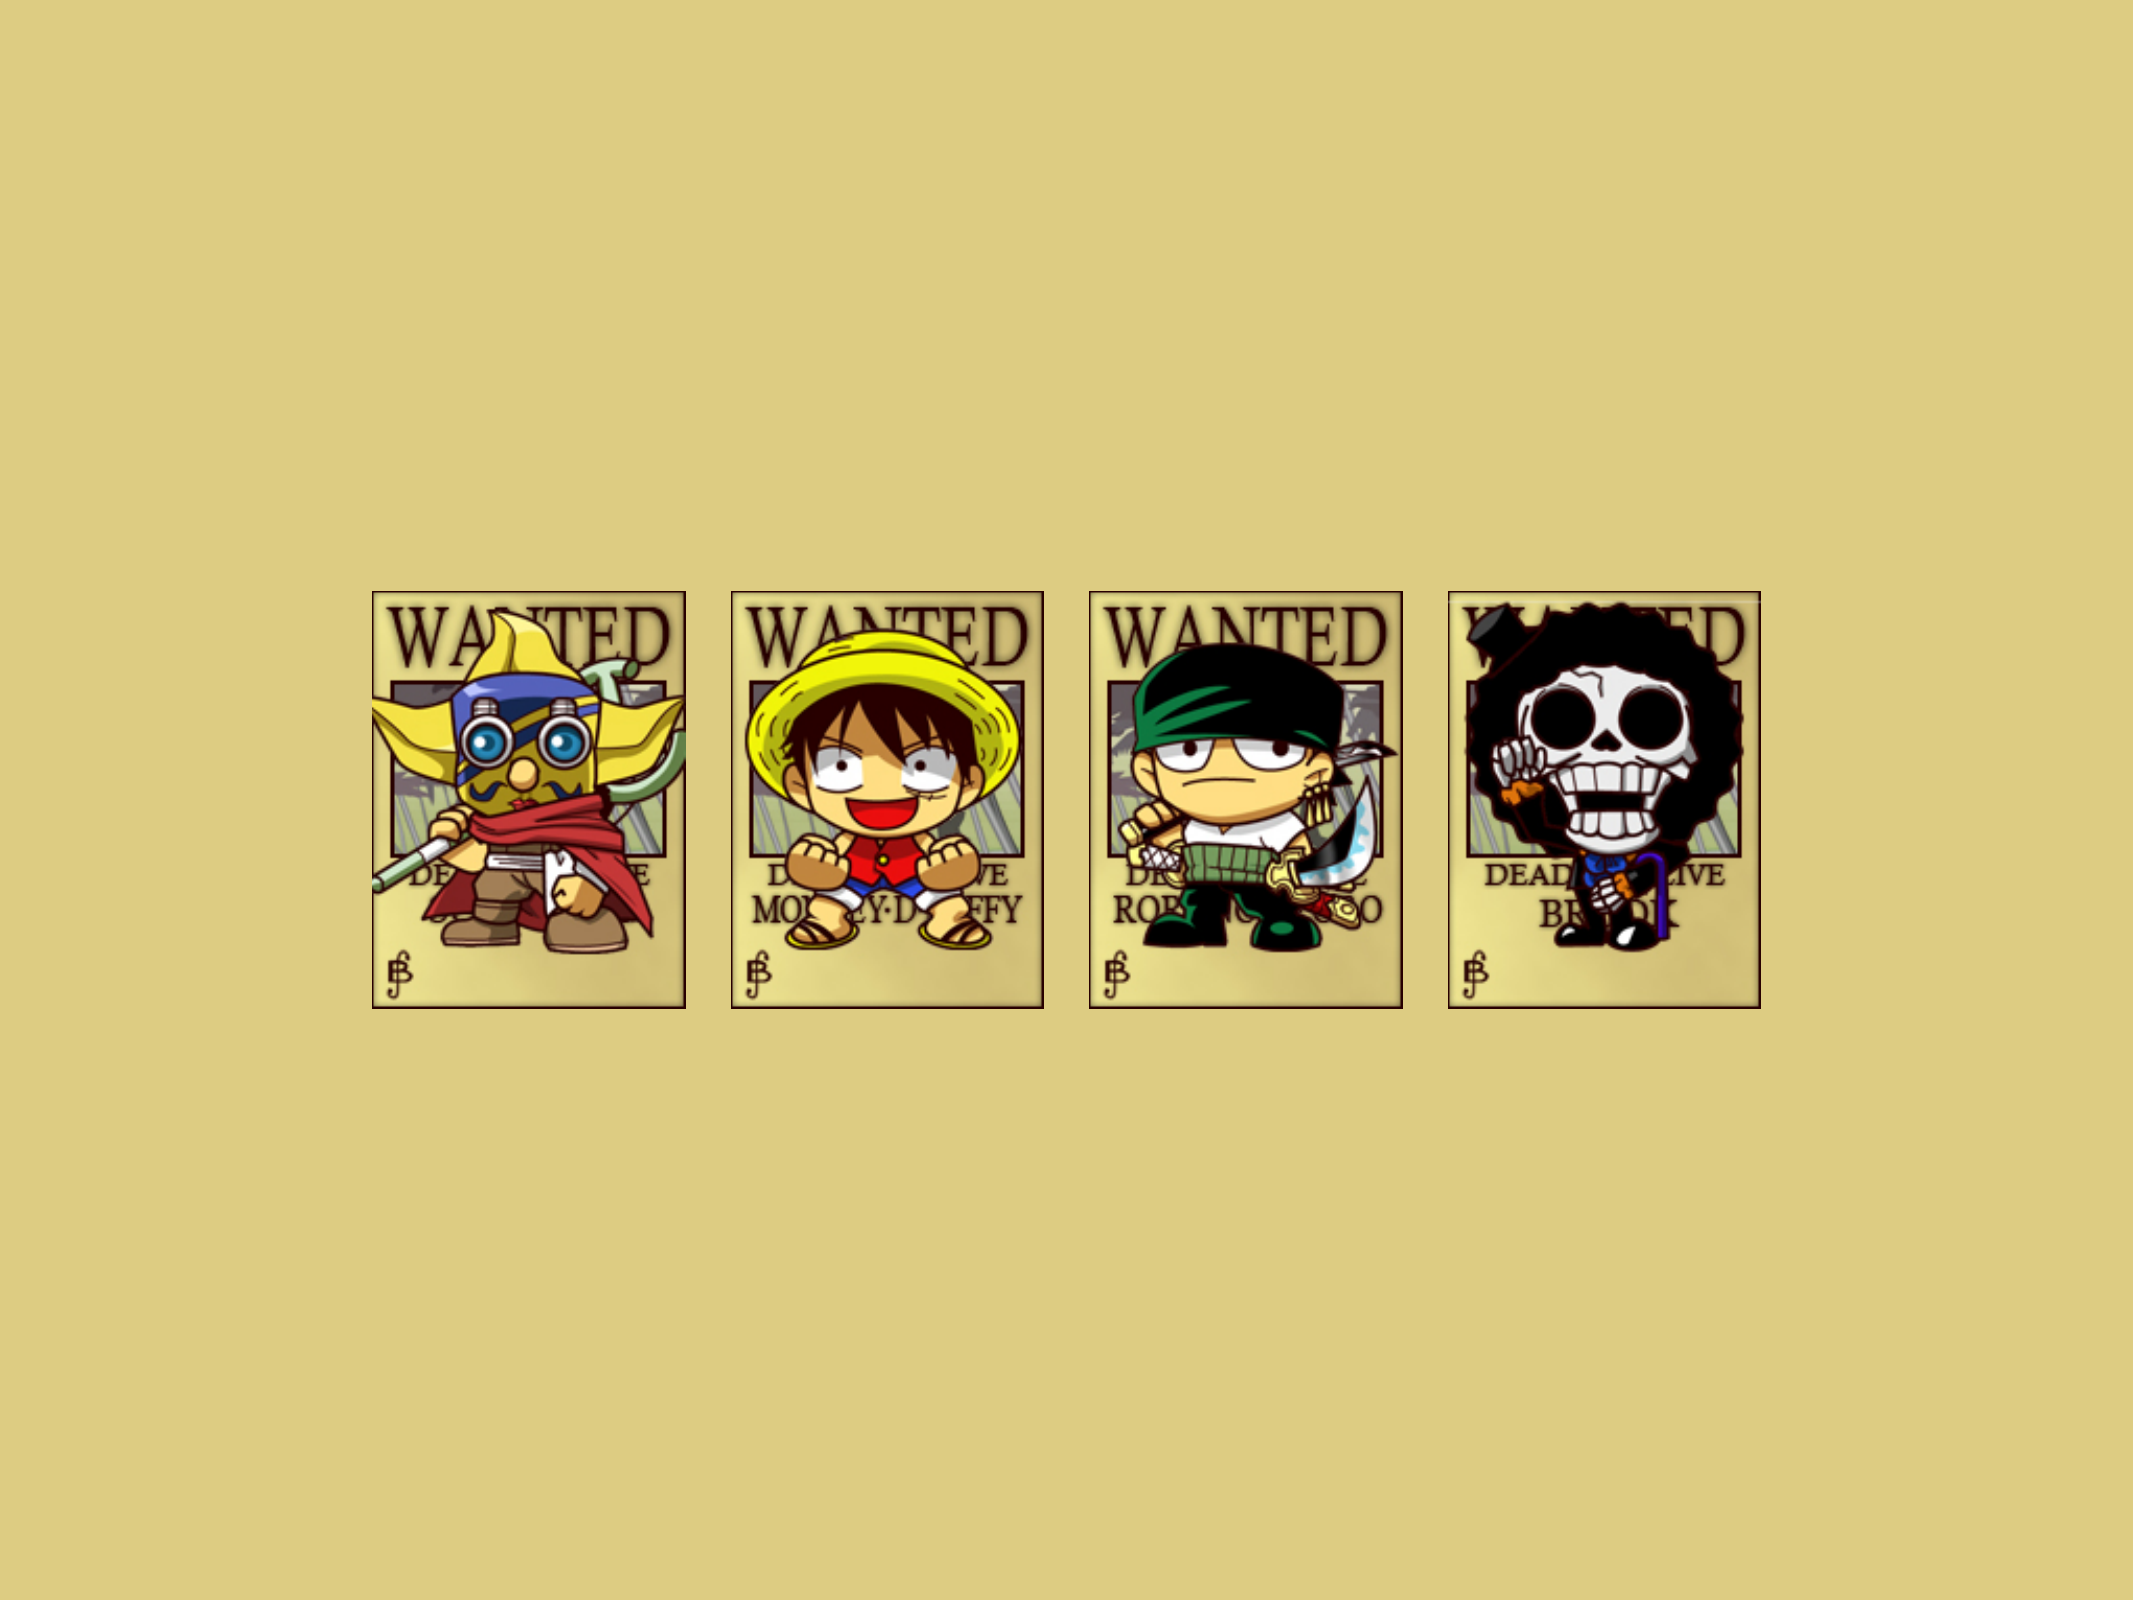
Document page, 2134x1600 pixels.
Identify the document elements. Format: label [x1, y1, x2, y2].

picture [372, 591, 686, 1009]
picture [1089, 591, 1403, 1009]
picture [1447, 591, 1761, 1009]
picture [730, 591, 1044, 1009]
